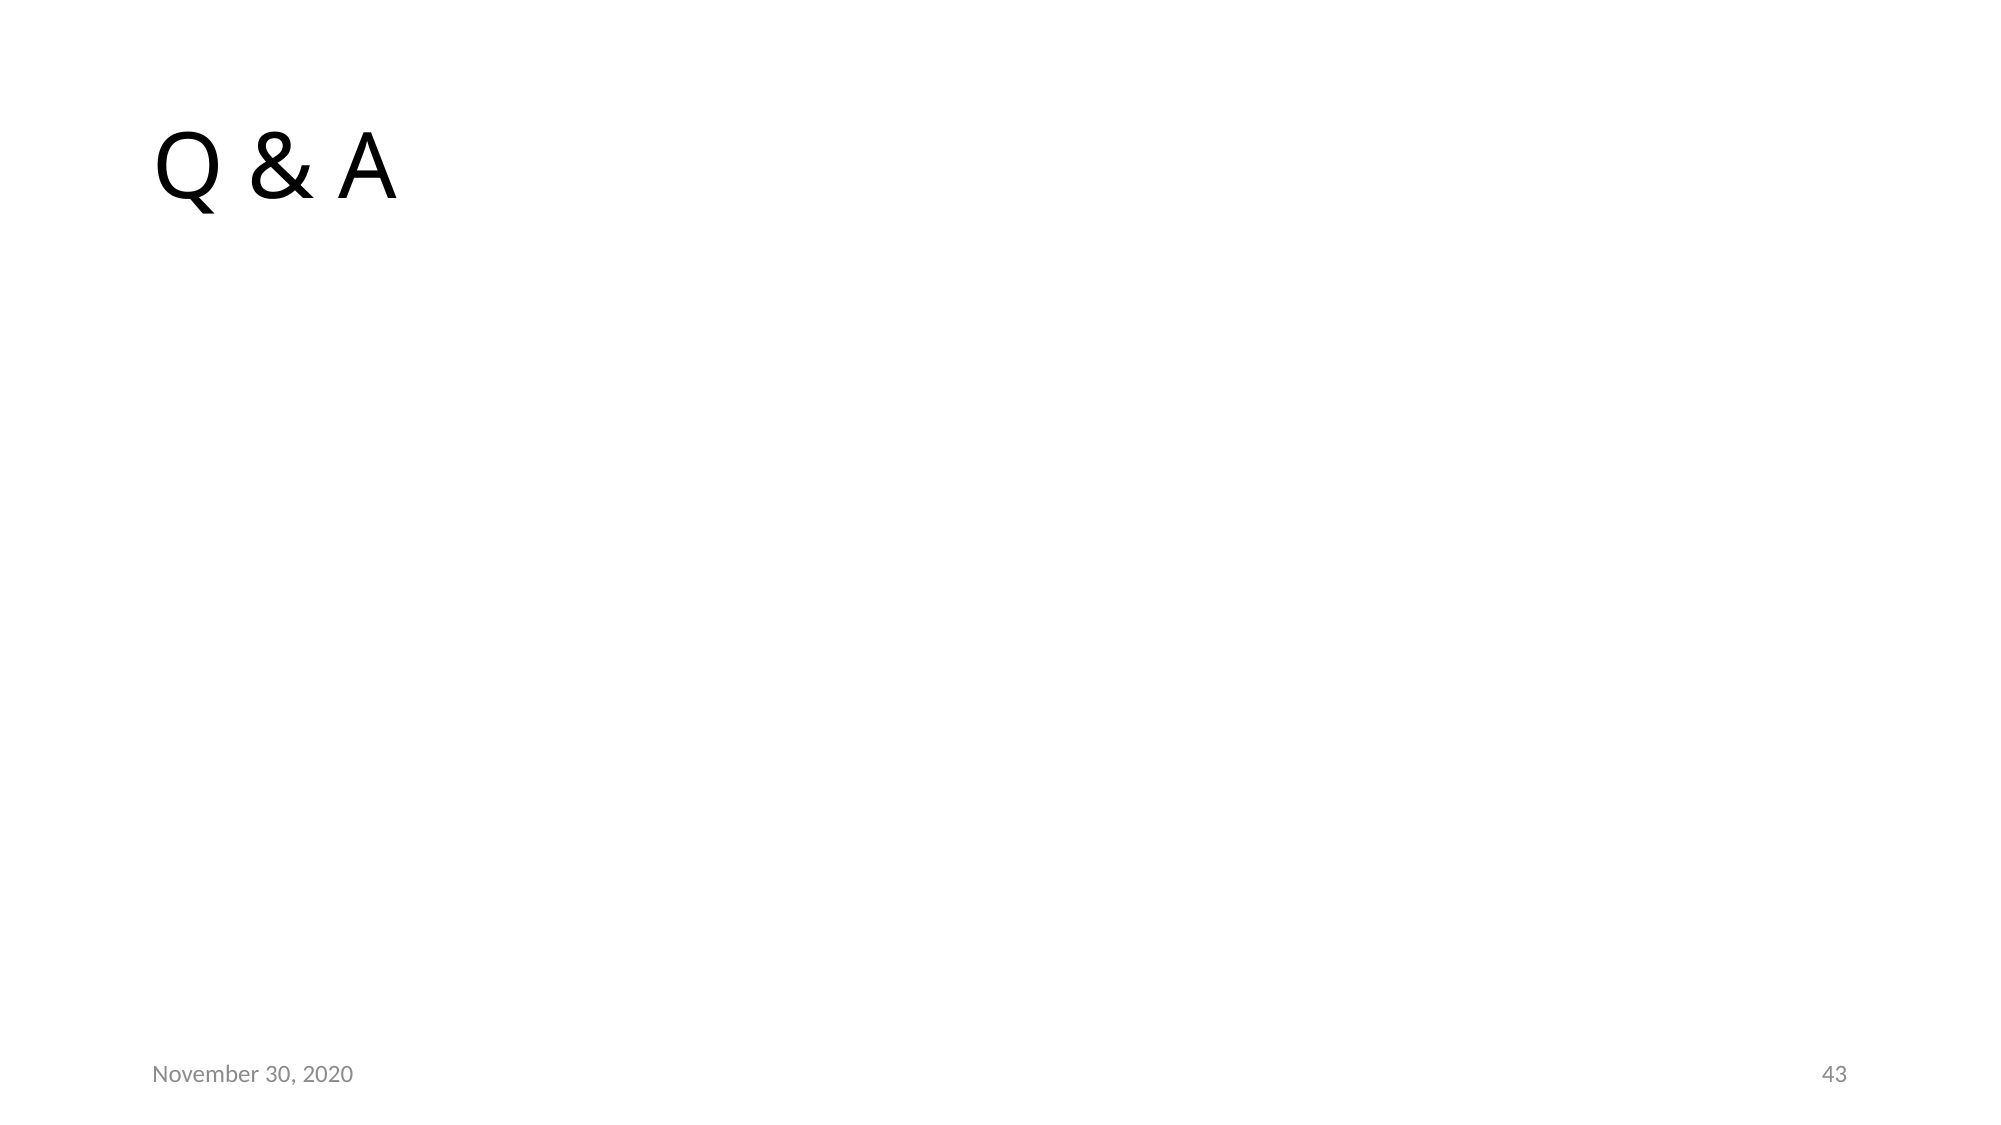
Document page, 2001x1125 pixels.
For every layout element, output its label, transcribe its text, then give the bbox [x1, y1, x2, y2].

title Q & A [137, 59, 1863, 278]
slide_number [137, 1042, 588, 1103]
slide_number 43 [1412, 1042, 1863, 1103]
